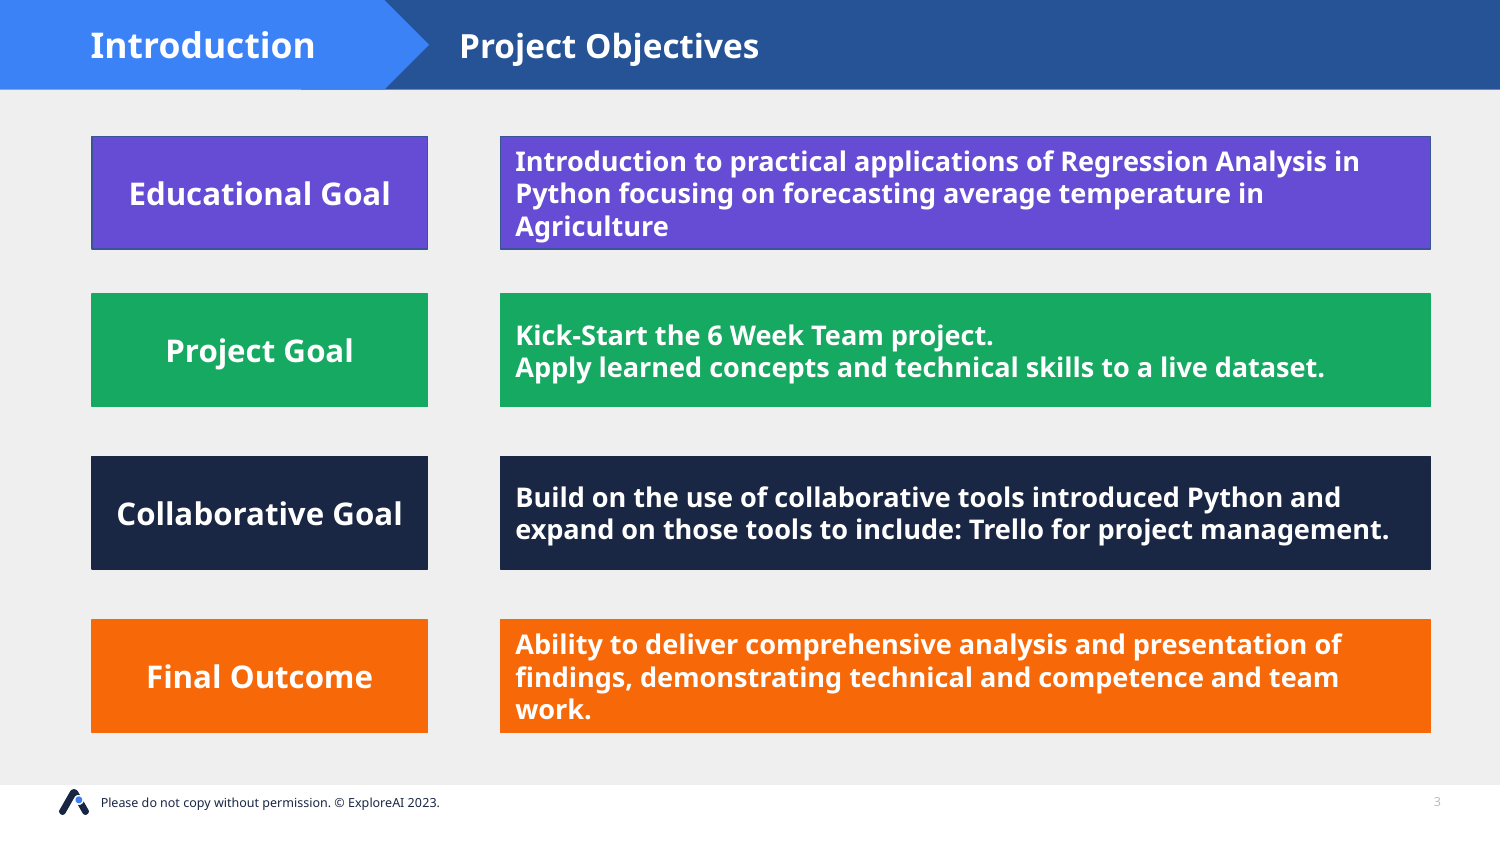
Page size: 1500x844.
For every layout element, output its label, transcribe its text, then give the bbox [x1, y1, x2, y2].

text_box Educational Goal [91, 136, 428, 249]
text_box Project Goal [91, 294, 428, 407]
text_box Ability to deliver comprehensive analysis and presentation of findings, demonstrating technical and competence and team work. [500, 619, 1431, 733]
text_box Kick-Start the 6 Week Team project. Apply learned concepts and technical skills to a live dataset. [500, 294, 1431, 407]
text_box Introduction [0, 0, 430, 90]
text_box [0, 90, 1500, 785]
text_box Collaborative Goal [91, 456, 428, 569]
picture [59, 789, 89, 815]
text_box Build on the use of collaborative tools introduced Python and expand on those tools to include: Trello for project management. [500, 456, 1431, 569]
text_box Final Outcome [91, 619, 428, 733]
text_box Introduction to practical applications of Regression Analysis in Python focusing on forecasting average temperature in Agriculture [500, 136, 1431, 249]
text_box Project Objectives [385, 0, 1500, 90]
